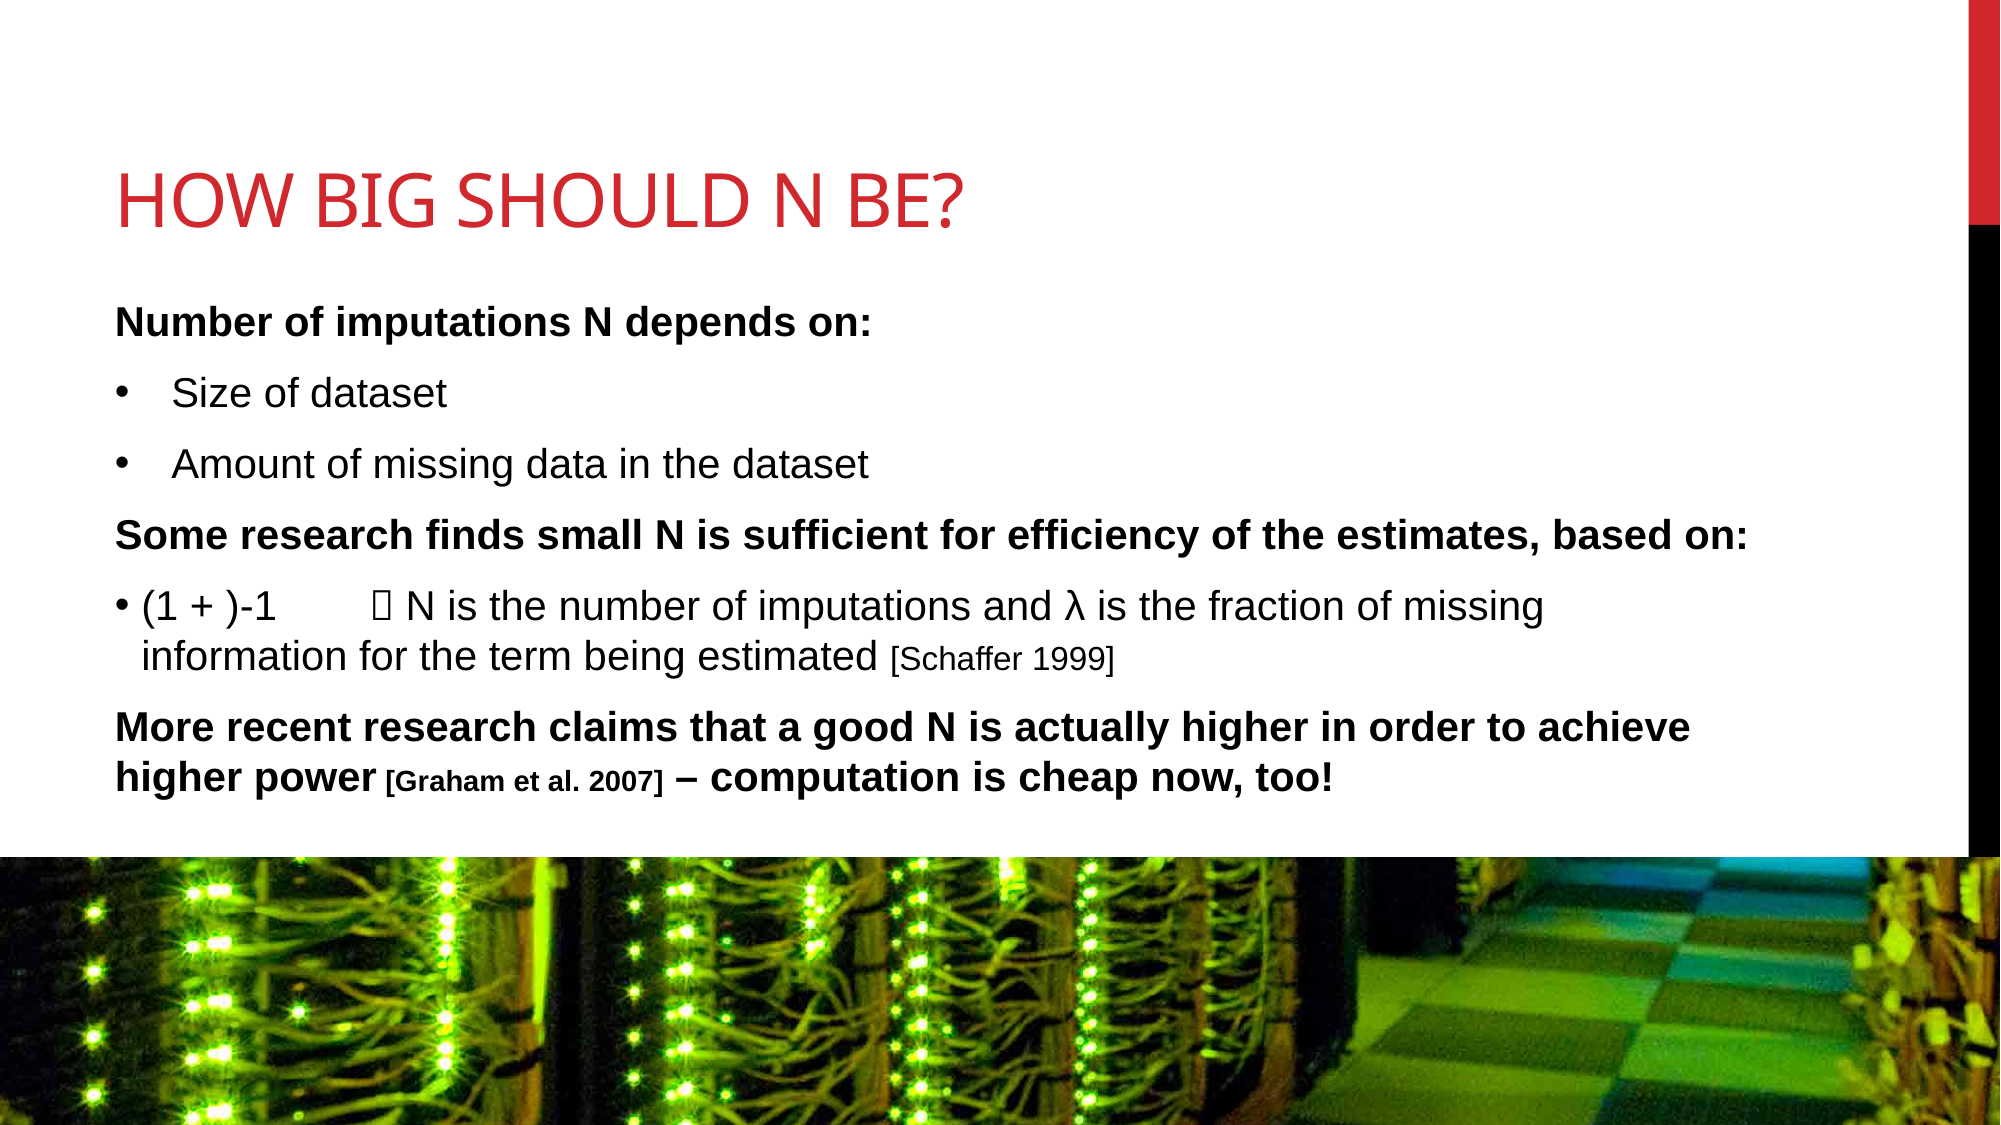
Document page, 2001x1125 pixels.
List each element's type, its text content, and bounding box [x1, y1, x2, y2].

picture [0, 856, 2000, 1125]
title How big should N Be? [99, 25, 1367, 250]
